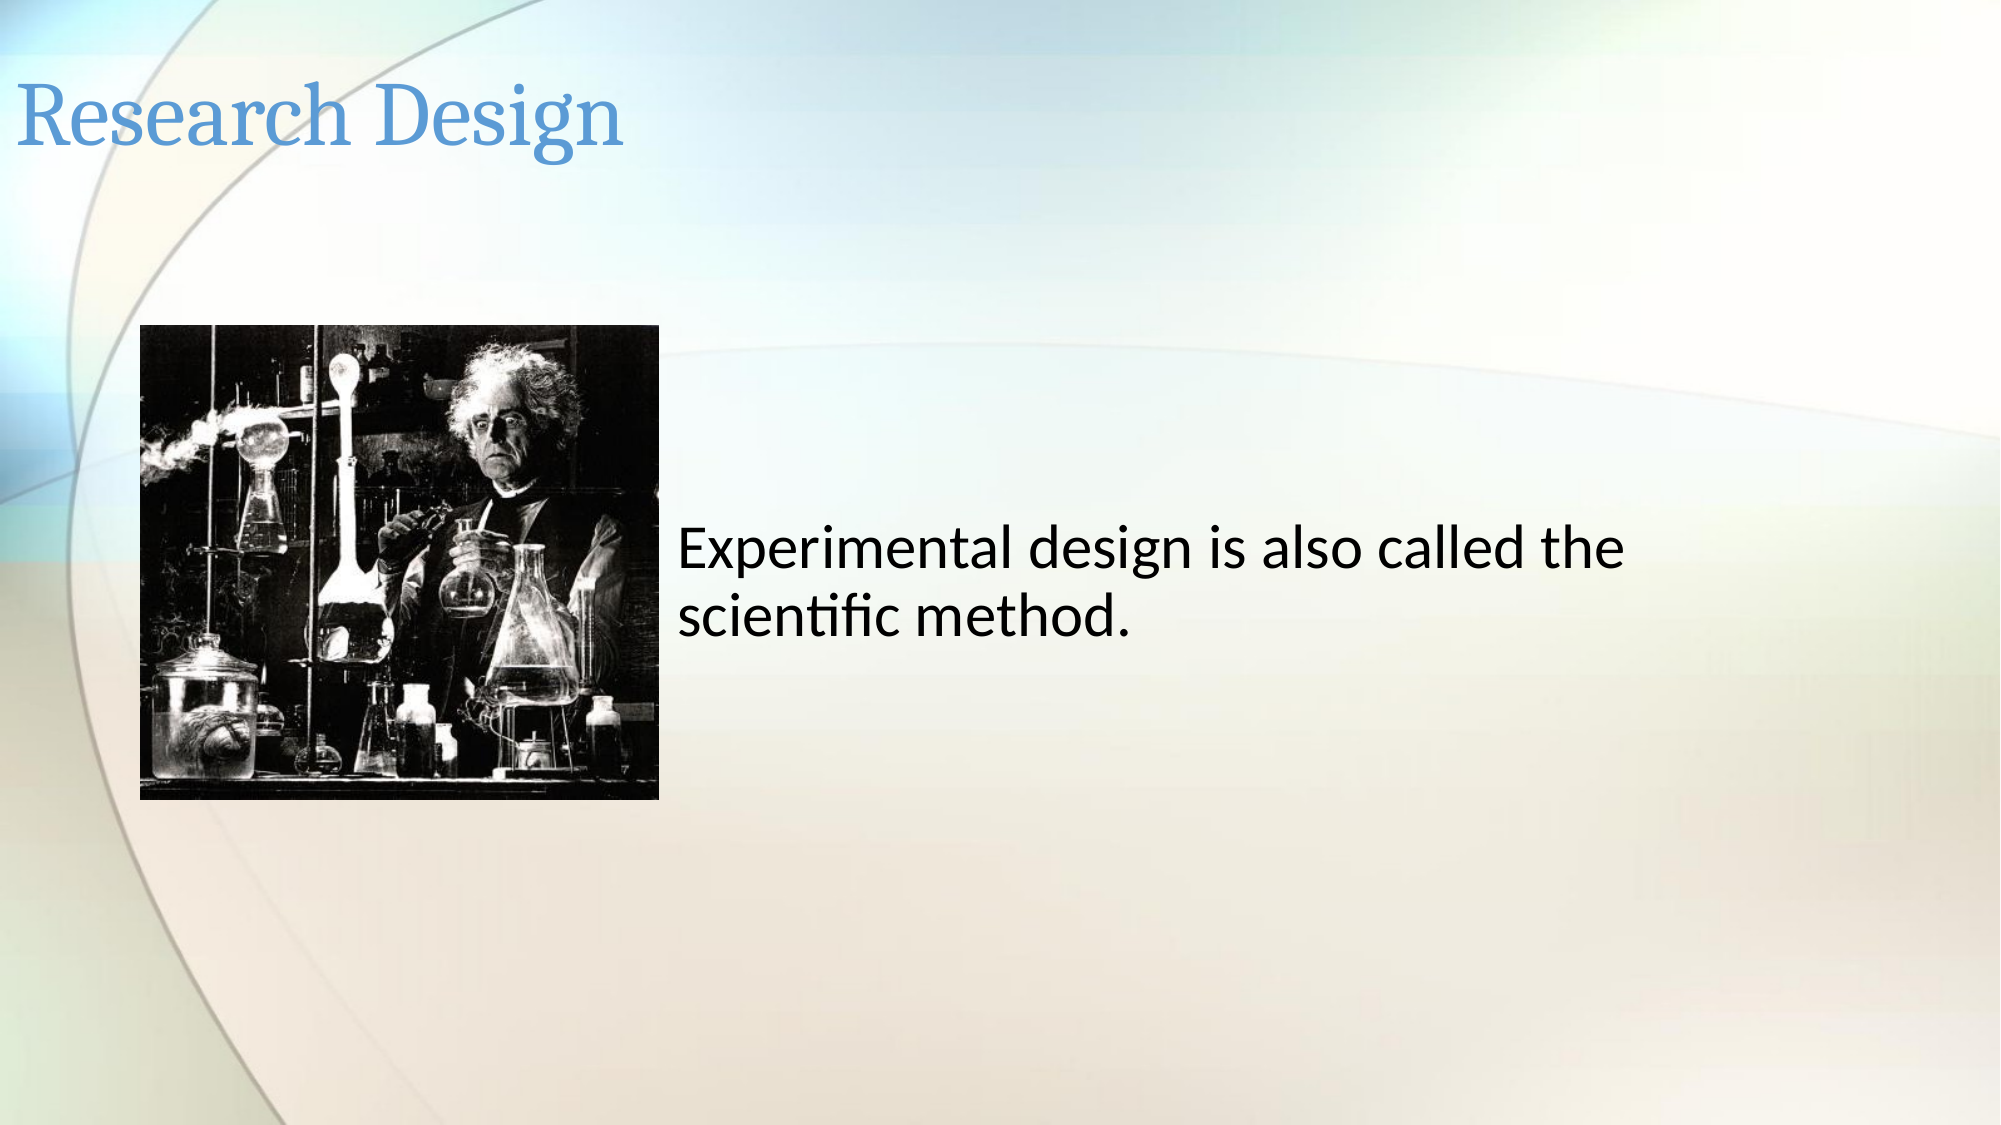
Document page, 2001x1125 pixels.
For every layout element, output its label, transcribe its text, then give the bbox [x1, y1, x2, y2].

title Research Design [0, 0, 1482, 218]
list Experimental design is also called the scientific method. [663, 506, 1863, 729]
picture [0, 0, 2001, 1125]
